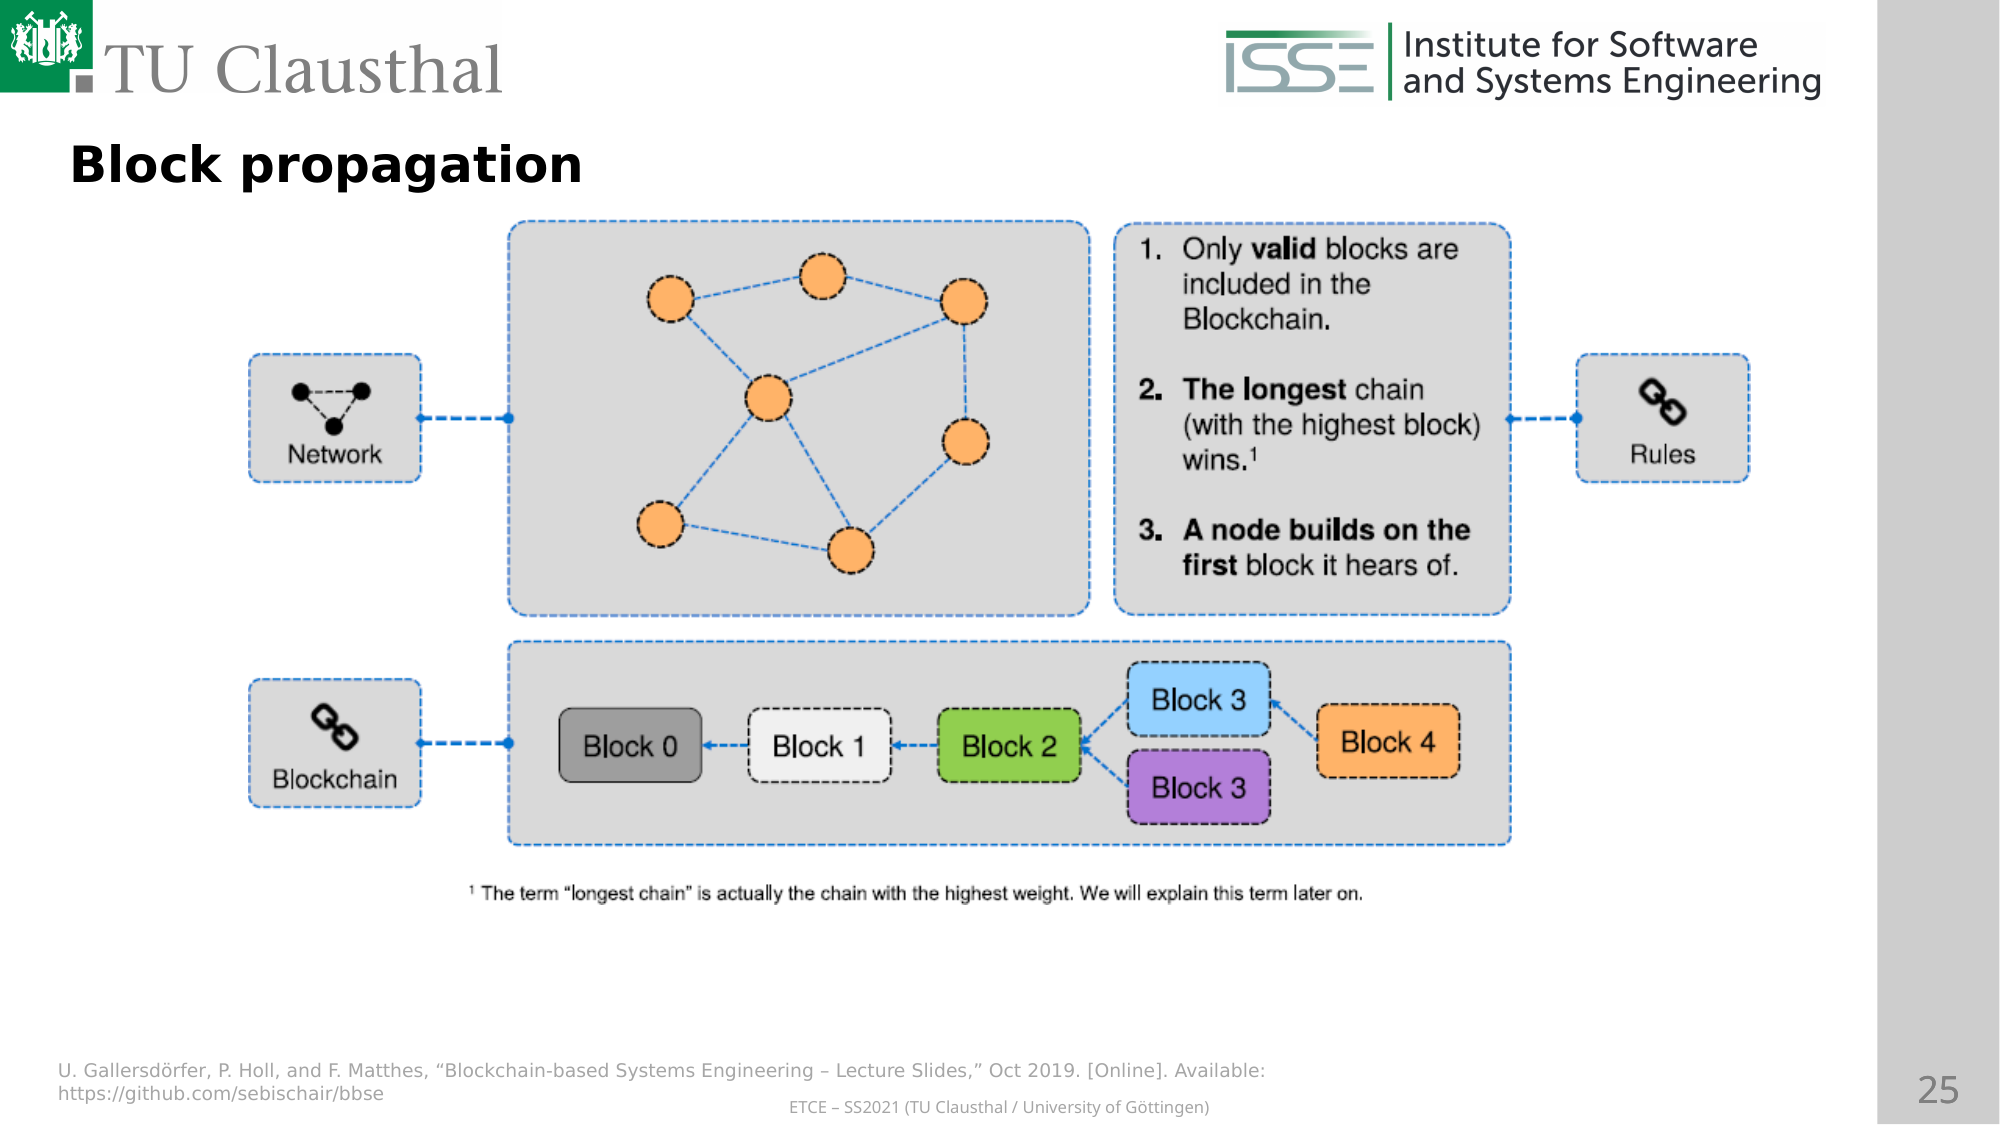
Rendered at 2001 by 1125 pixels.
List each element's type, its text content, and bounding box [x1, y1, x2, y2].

picture [248, 219, 1752, 905]
picture [1218, 22, 1826, 107]
picture [0, 0, 502, 93]
text_box U. Gallersdörfer, P. Holl, and F. Matthes, “Blockchain-based Systems Engineering – Lecture Slides,” Oct 2019. [Online]. Available: https://github.com/sebischair/bbse [43, 1051, 1521, 1112]
text_box ETCE – SS2021 (TU Clausthal / University of Göttingen) [0, 1089, 2000, 1125]
text_box Block propagation [55, 125, 1819, 208]
